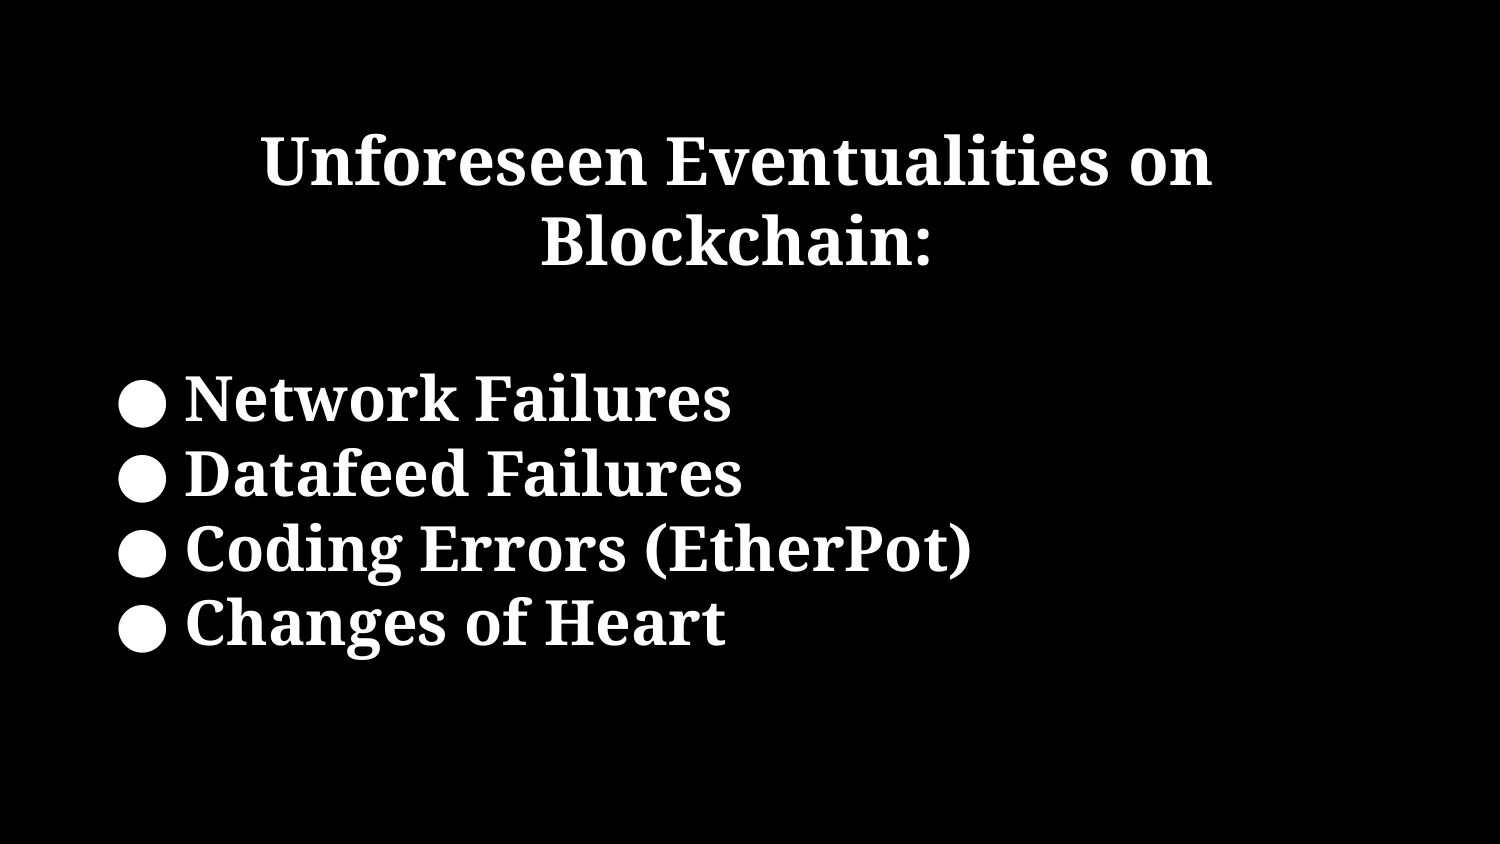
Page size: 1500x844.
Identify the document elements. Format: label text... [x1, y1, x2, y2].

text_box Unforeseen Eventualities on Blockchain: Network Failures Datafeed Failures Coding Errors (EtherPot) Changes of Heart [94, 103, 1381, 587]
